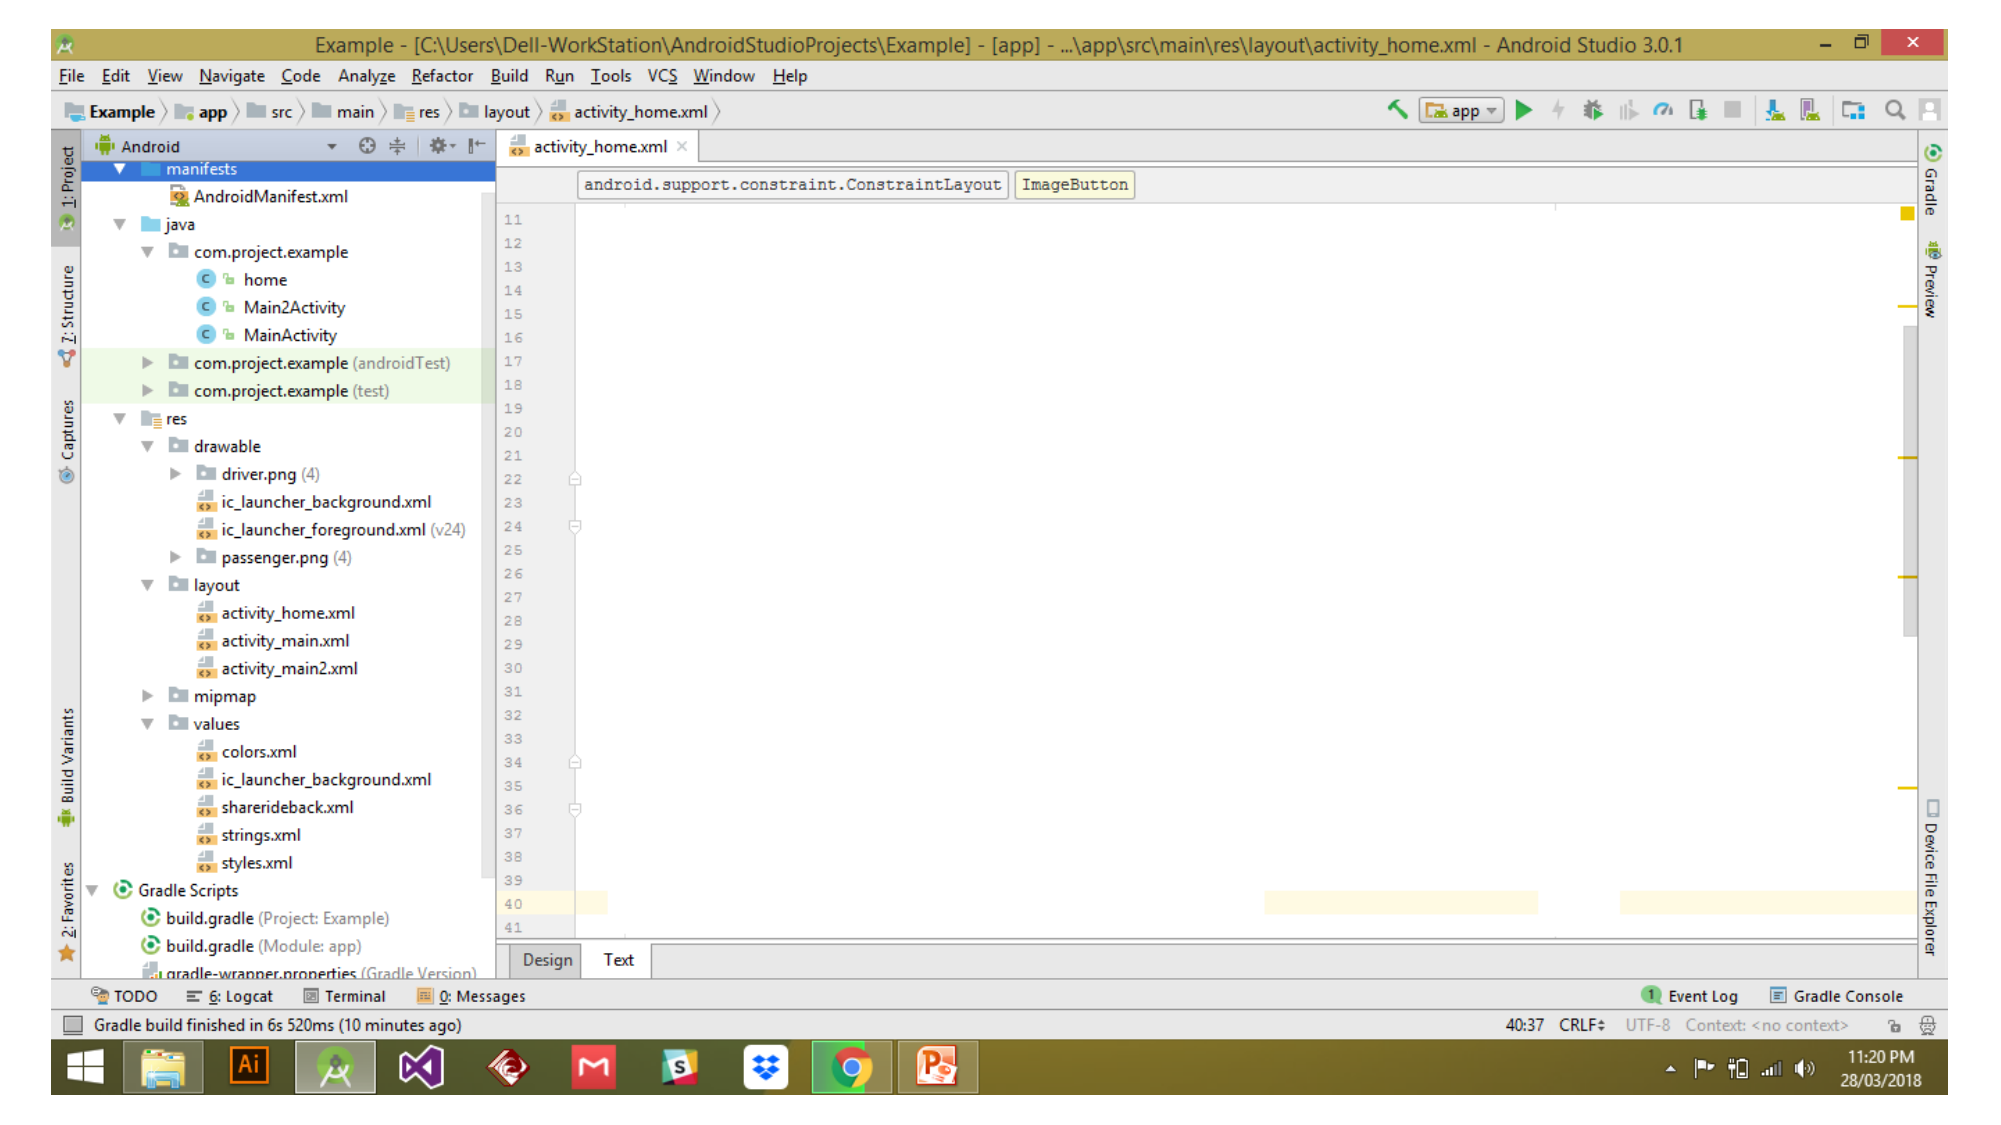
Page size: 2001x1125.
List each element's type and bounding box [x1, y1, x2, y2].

list [51, 29, 1948, 1095]
